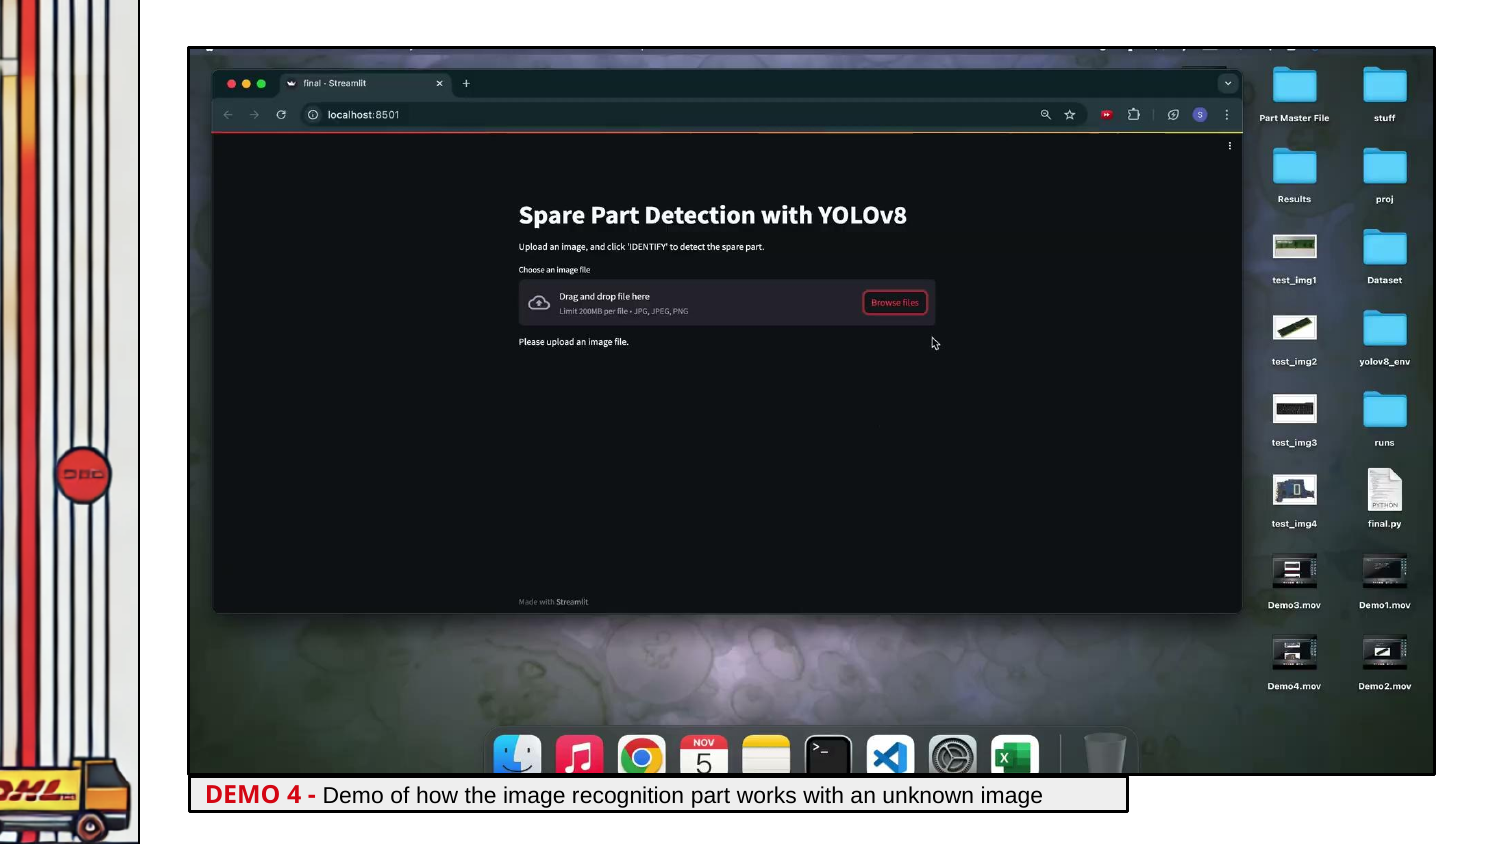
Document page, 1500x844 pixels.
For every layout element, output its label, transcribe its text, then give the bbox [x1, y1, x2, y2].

picture [0, 0, 139, 844]
picture [189, 49, 1433, 773]
text_box DEMO 4 - Demo of how the image recognition part works with an unknown image [189, 779, 1128, 812]
